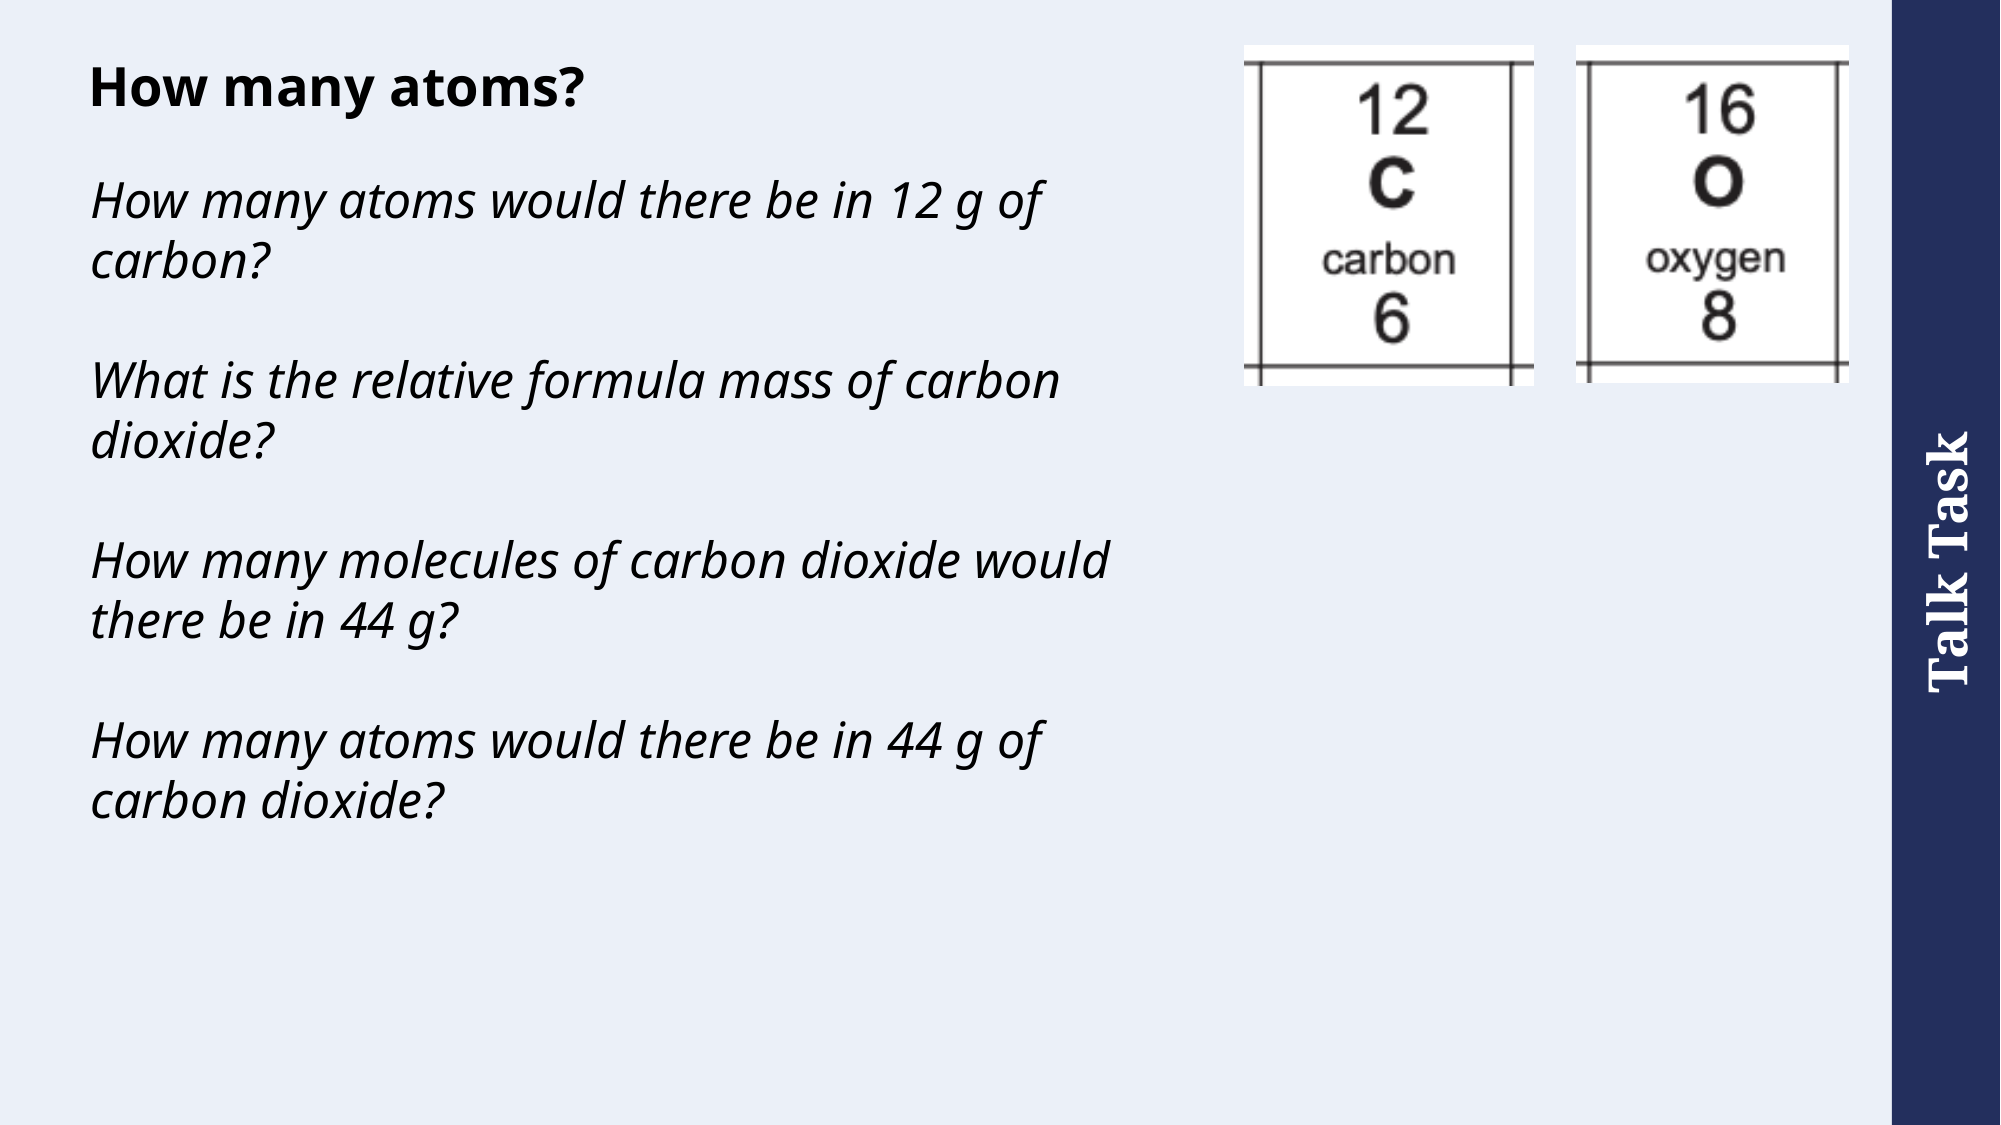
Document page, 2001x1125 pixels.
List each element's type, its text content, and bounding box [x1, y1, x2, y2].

picture [1244, 45, 1534, 386]
title How many atoms? [88, 0, 1831, 119]
picture [1576, 45, 1849, 383]
text_box How many atoms would there be in 12 g of carbon? What is the relative formula mass of carbon dioxide? How many molecules of carbon dioxide would there be in 44 g? How many atoms would there be in 44 g of carbon dioxide? [75, 160, 1183, 836]
